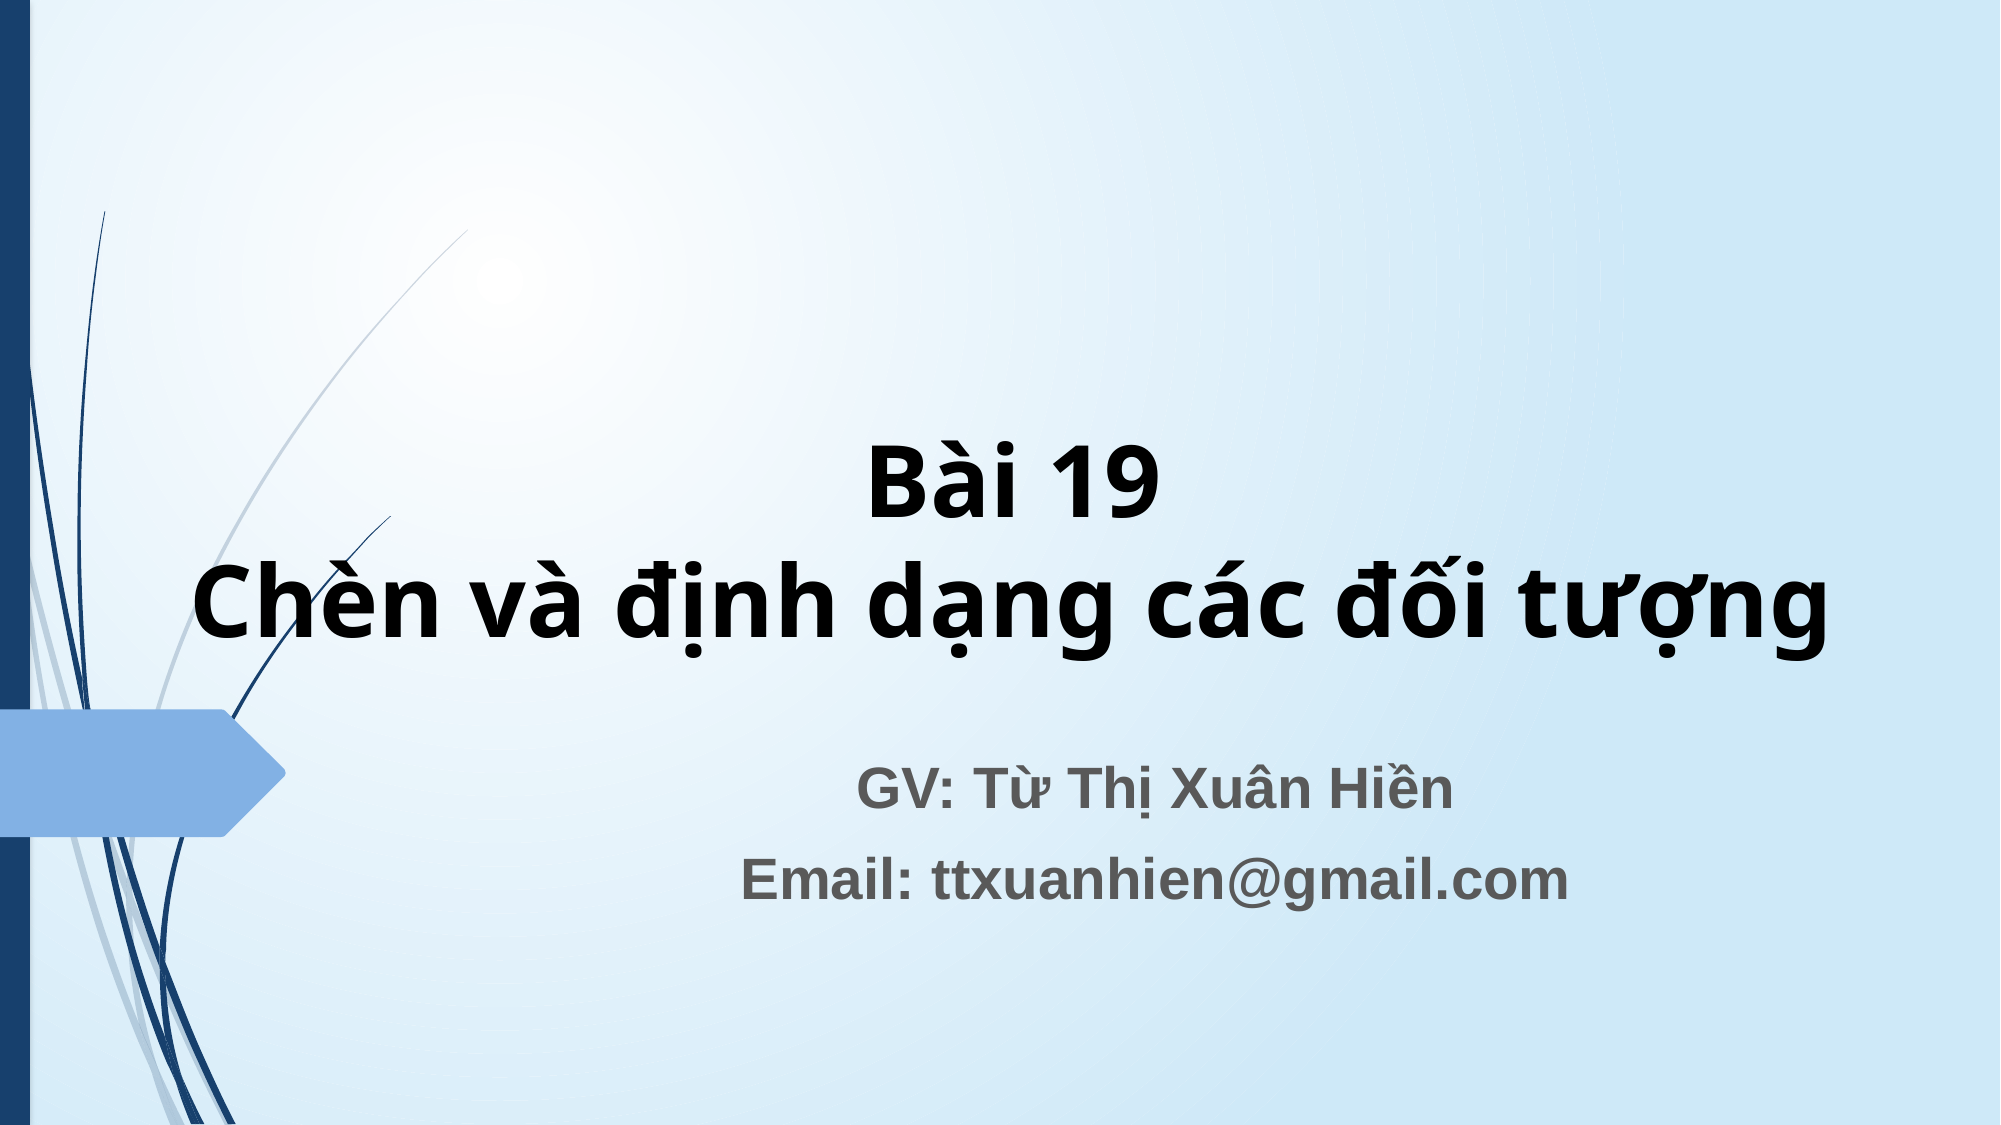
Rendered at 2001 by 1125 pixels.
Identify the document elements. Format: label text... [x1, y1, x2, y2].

title Bài 19 Chèn và định dạng các đối tượng [50, 309, 1975, 666]
subtitle GV: Từ Thị Xuân Hiền Email: ttxuanhien@gmail.com [424, 743, 1888, 969]
